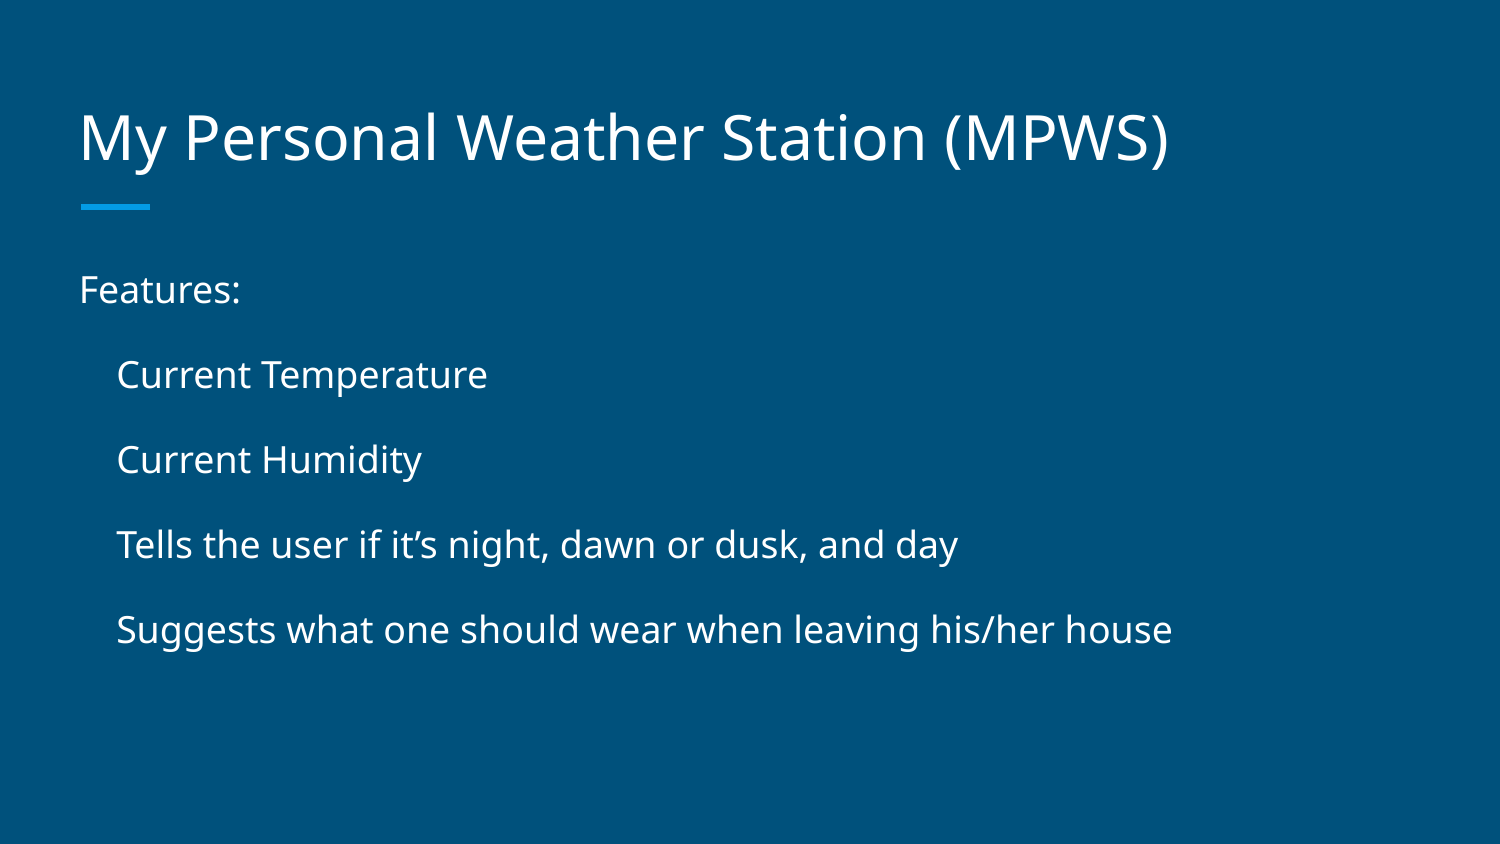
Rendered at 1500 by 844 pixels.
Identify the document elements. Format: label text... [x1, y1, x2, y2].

title My Personal Weather Station (MPWS) [63, 75, 1437, 188]
list Features: Current Temperature Current Humidity Tells the user if it’s night, dawn or dusk, and day Suggests what one should wear when leaving his/her house [63, 244, 1437, 750]
